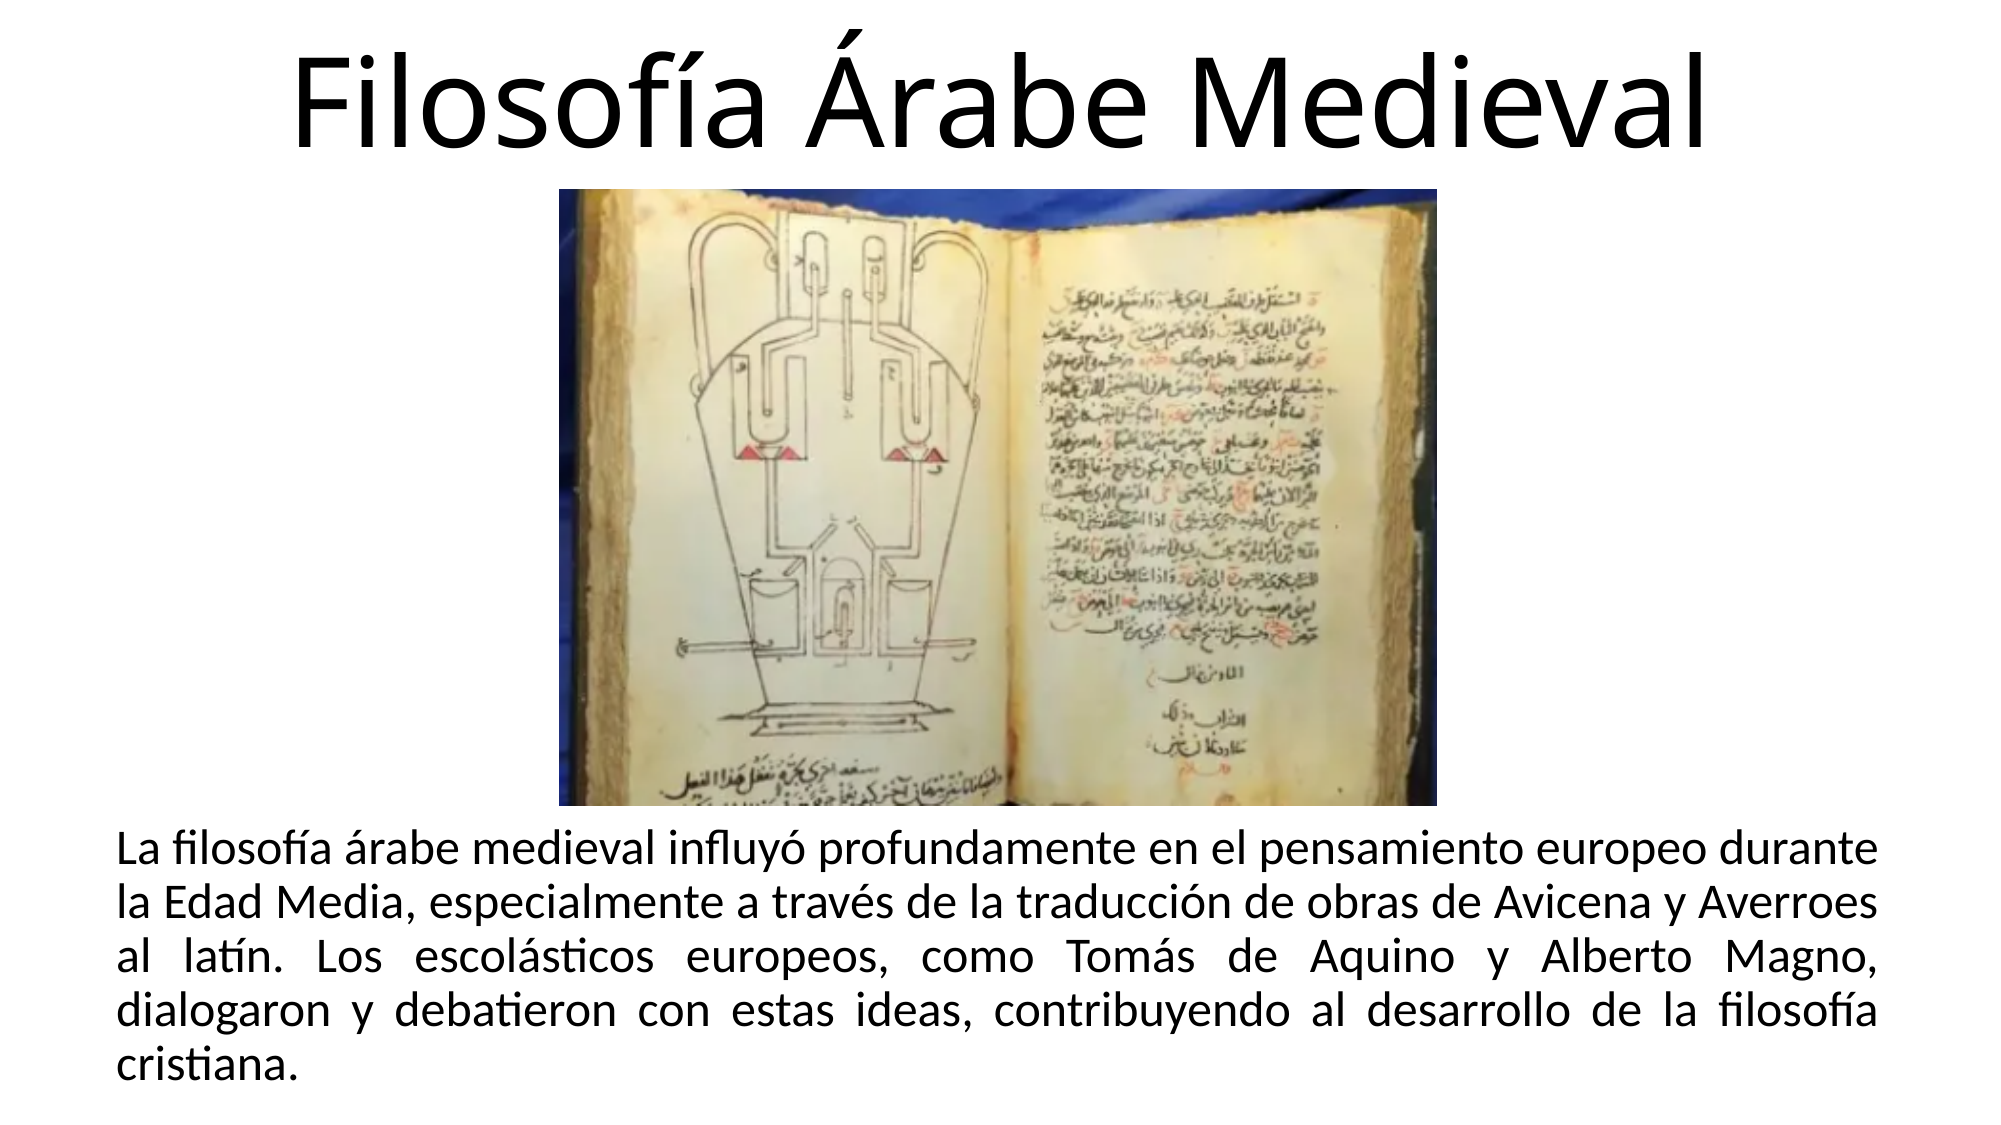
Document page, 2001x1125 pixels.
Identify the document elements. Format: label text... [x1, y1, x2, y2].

picture [559, 189, 1437, 807]
subtitle La filosofía árabe medieval influyó profundamente en el pensamiento europeo durante la Edad Media, especialmente a través de la traducción de obras de Avicena y Averroes al latín. Los escolásticos europeos, como Tomás de Aquino y Alberto Magno, dialogaron y debatieron con estas ideas, contribuyendo al desarrollo de la filosofía cristiana. [101, 813, 1895, 1125]
title Filosofía Árabe Medieval [249, 0, 1750, 183]
